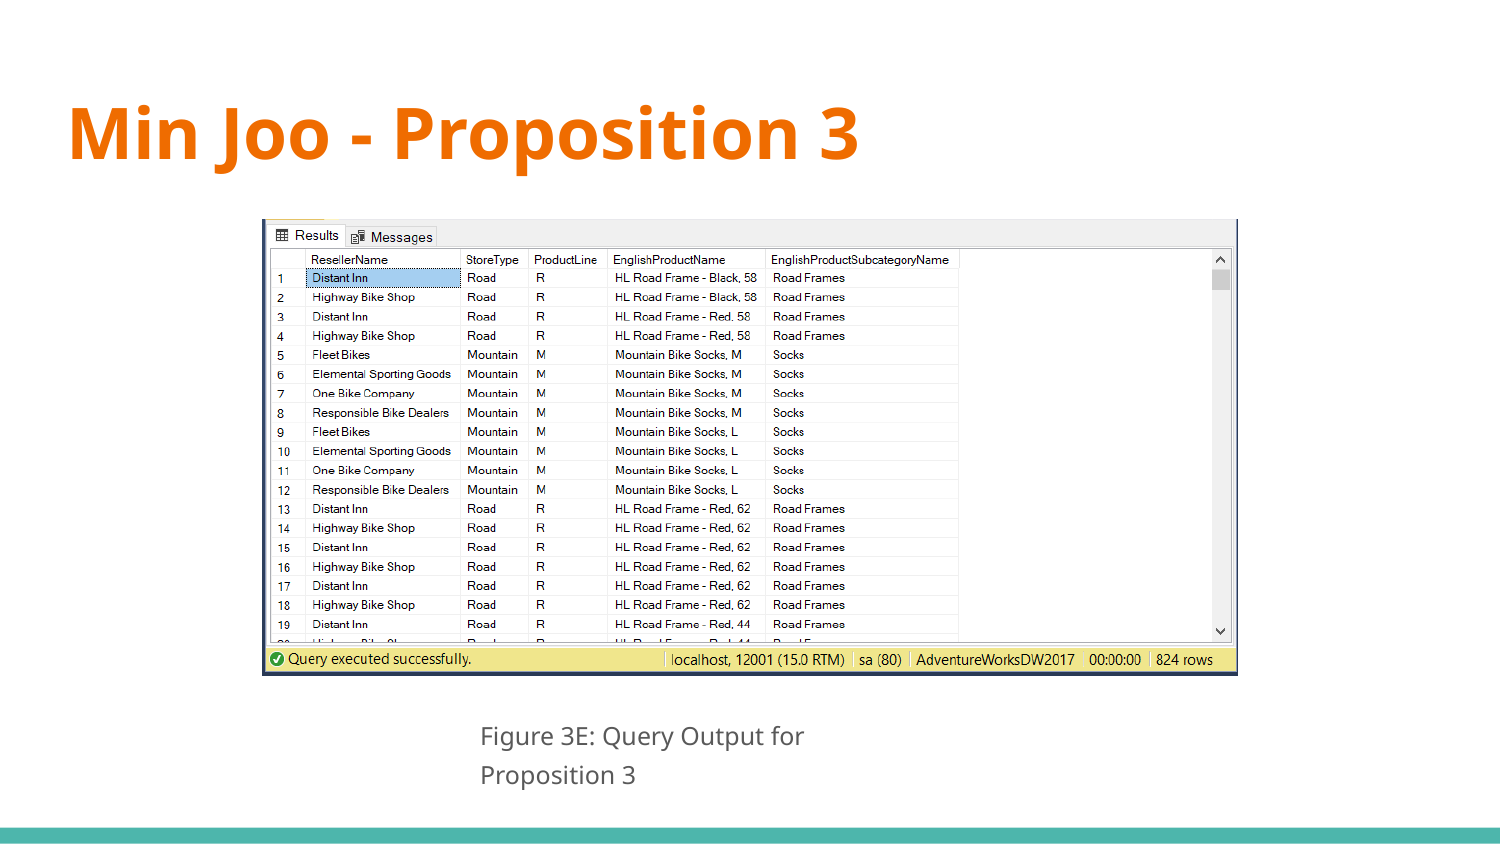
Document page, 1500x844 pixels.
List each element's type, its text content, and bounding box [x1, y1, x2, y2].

picture [262, 219, 1238, 676]
title Min Joo - Proposition 3 [51, 72, 1449, 189]
text_box Figure 3E: Query Output for Proposition 3 [464, 696, 957, 805]
